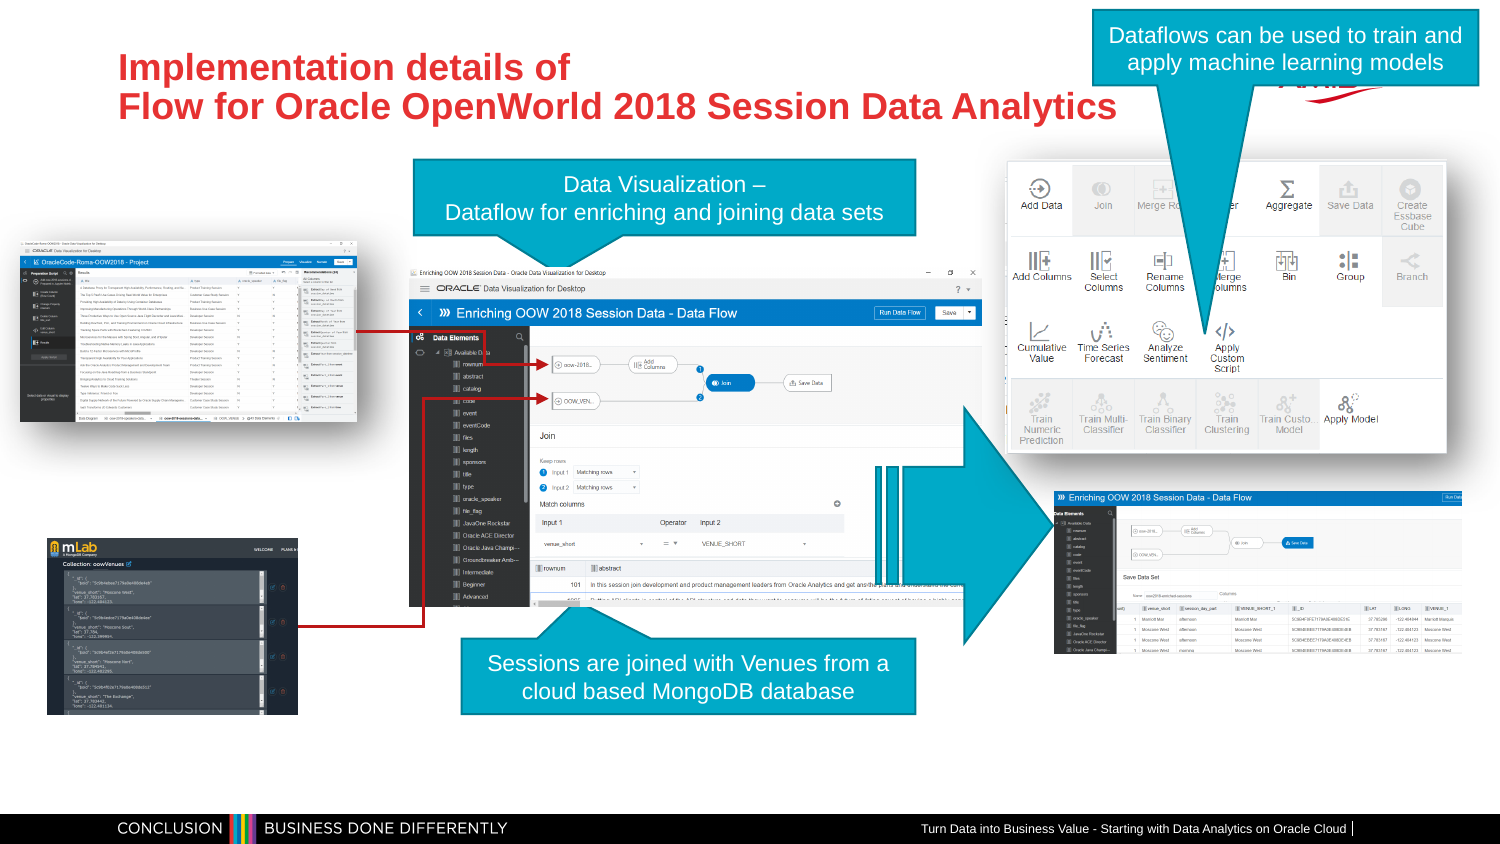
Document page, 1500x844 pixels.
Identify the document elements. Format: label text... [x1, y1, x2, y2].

picture [1054, 491, 1462, 655]
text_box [297, 398, 549, 627]
picture [409, 267, 982, 607]
picture [1251, 87, 1388, 106]
picture [1005, 159, 1447, 454]
picture [239, 814, 1500, 844]
text_box Sessions are joined with Venues from a cloud based MongoDB database [460, 607, 917, 716]
text_box Data Visualization – Dataflow for enriching and joining data sets [412, 158, 917, 267]
picture [20, 241, 357, 422]
title Implementation details of Flow for Oracle OpenWorld 2018 Session Data Analytics [118, 47, 1164, 130]
picture [46, 538, 298, 715]
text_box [356, 331, 549, 365]
picture [0, 814, 236, 844]
footer Turn Data into Business Value - Starting with Data Analytics on Oracle Cloud [814, 820, 1347, 839]
text_box [963, 429, 1054, 647]
text_box Dataflows can be used to train and apply machine learning models [1092, 8, 1480, 159]
